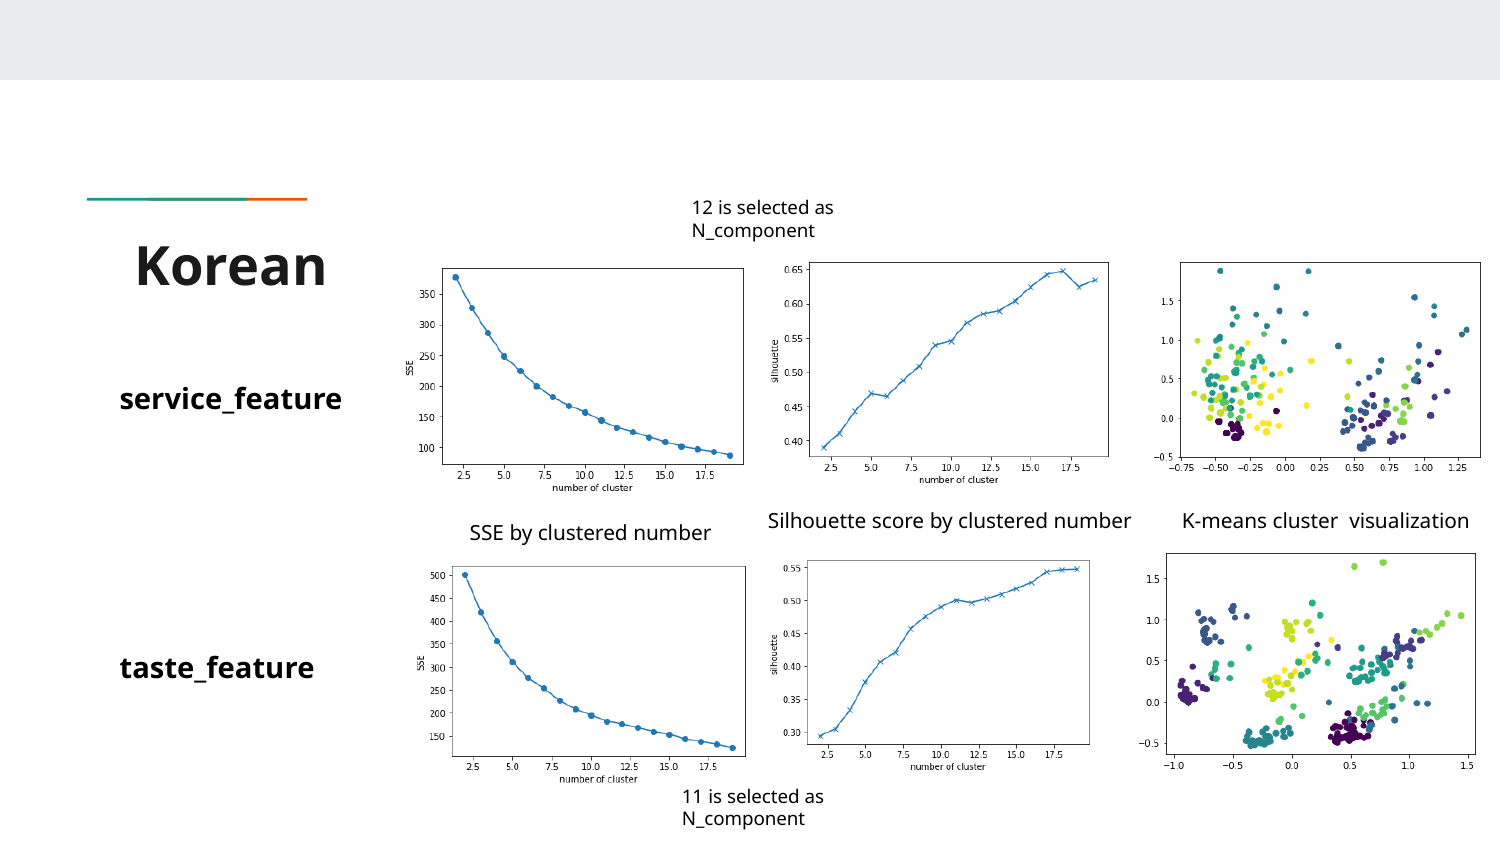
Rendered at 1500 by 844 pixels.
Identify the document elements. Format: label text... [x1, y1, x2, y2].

picture [764, 256, 1115, 491]
picture [410, 559, 751, 789]
text_box K-means cluster visualization [1146, 492, 1500, 540]
text_box Silhouette score by clustered number [750, 492, 1146, 540]
picture [764, 554, 1095, 776]
text_box SSE by clustered number [410, 505, 770, 553]
picture [399, 261, 749, 498]
picture [1131, 547, 1481, 777]
text_box service_feature [104, 365, 372, 432]
text_box 11 is selected as N_component [666, 769, 877, 817]
text_box taste_feature [104, 634, 372, 701]
title Korean [119, 216, 1381, 305]
text_box 12 is selected as N_component [676, 180, 887, 229]
picture [1145, 256, 1486, 479]
